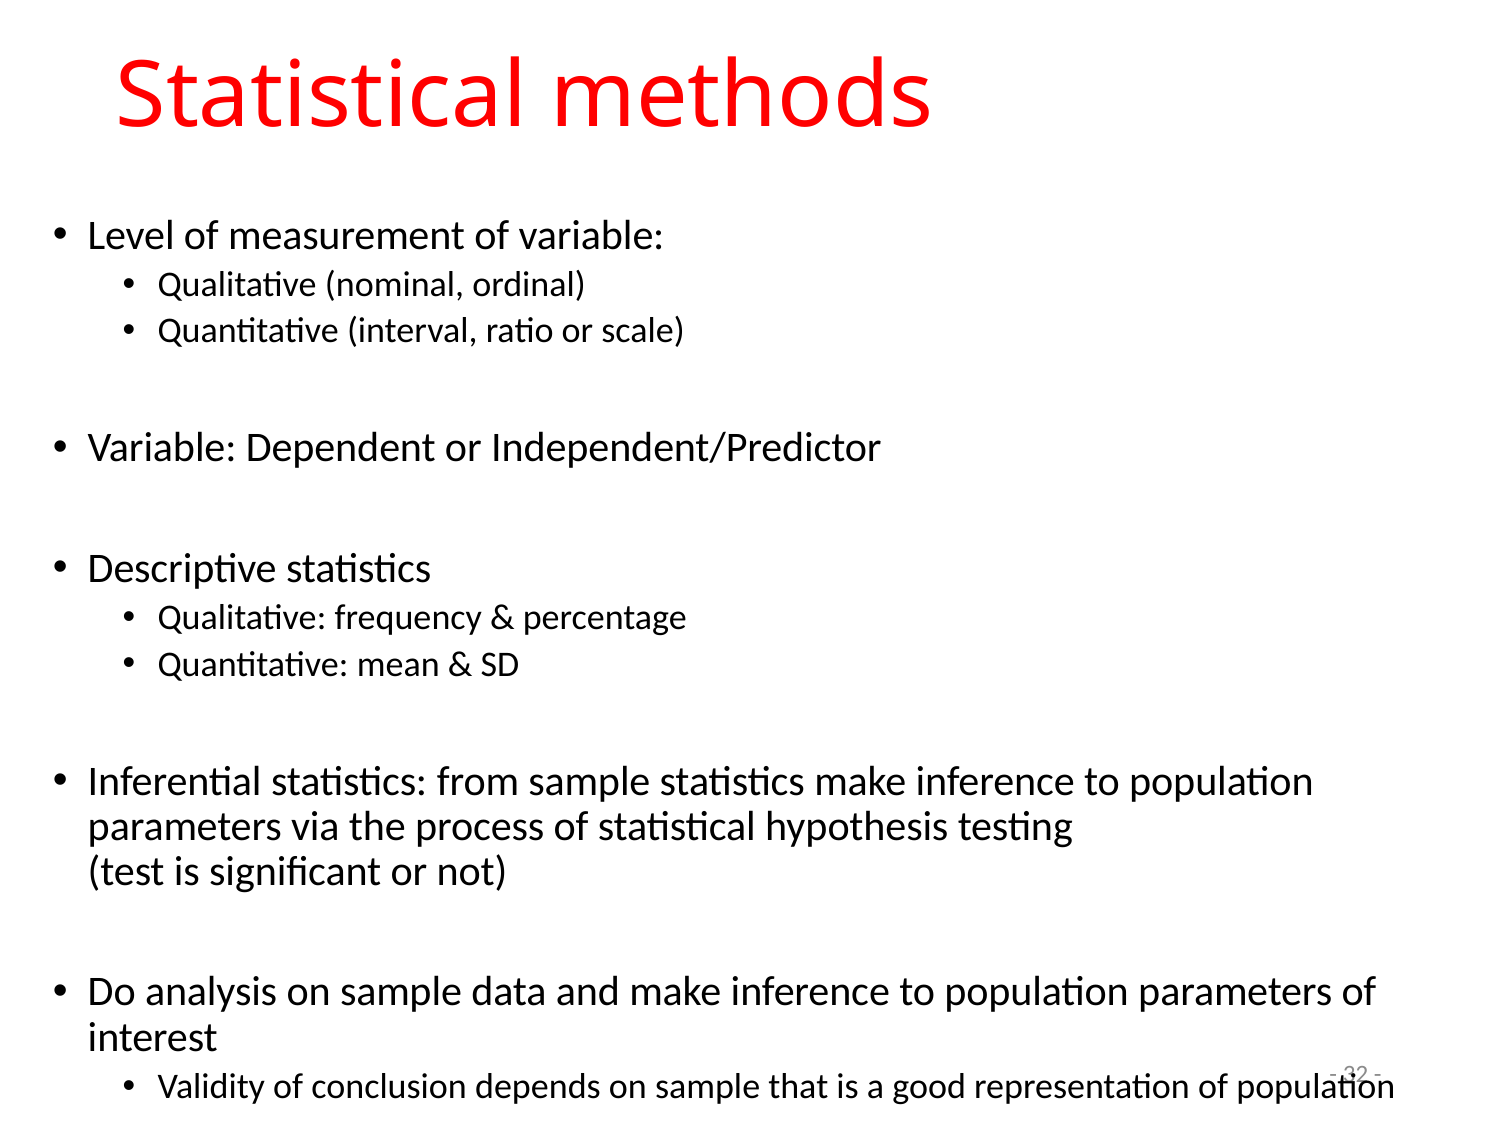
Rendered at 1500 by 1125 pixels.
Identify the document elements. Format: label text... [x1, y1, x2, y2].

title Statistical methods [100, 0, 1395, 205]
list Level of measurement of variable: Qualitative (nominal, ordinal) Quantitative (interval, ratio or scale) Variable: Dependent or Independent/Predictor Descriptive statistics Qualitative: frequency & percentage Quantitative: mean & SD Inferential statistics: from sample statistics make inference to population parameters via the process of statistical hypothesis testing (test is significant or not) Do analysis on sample data and make inference to population parameters of interest Validity of conclusion depends on sample that is a good representation of population [37, 205, 1458, 1125]
slide_number 32 [1059, 1042, 1397, 1103]
